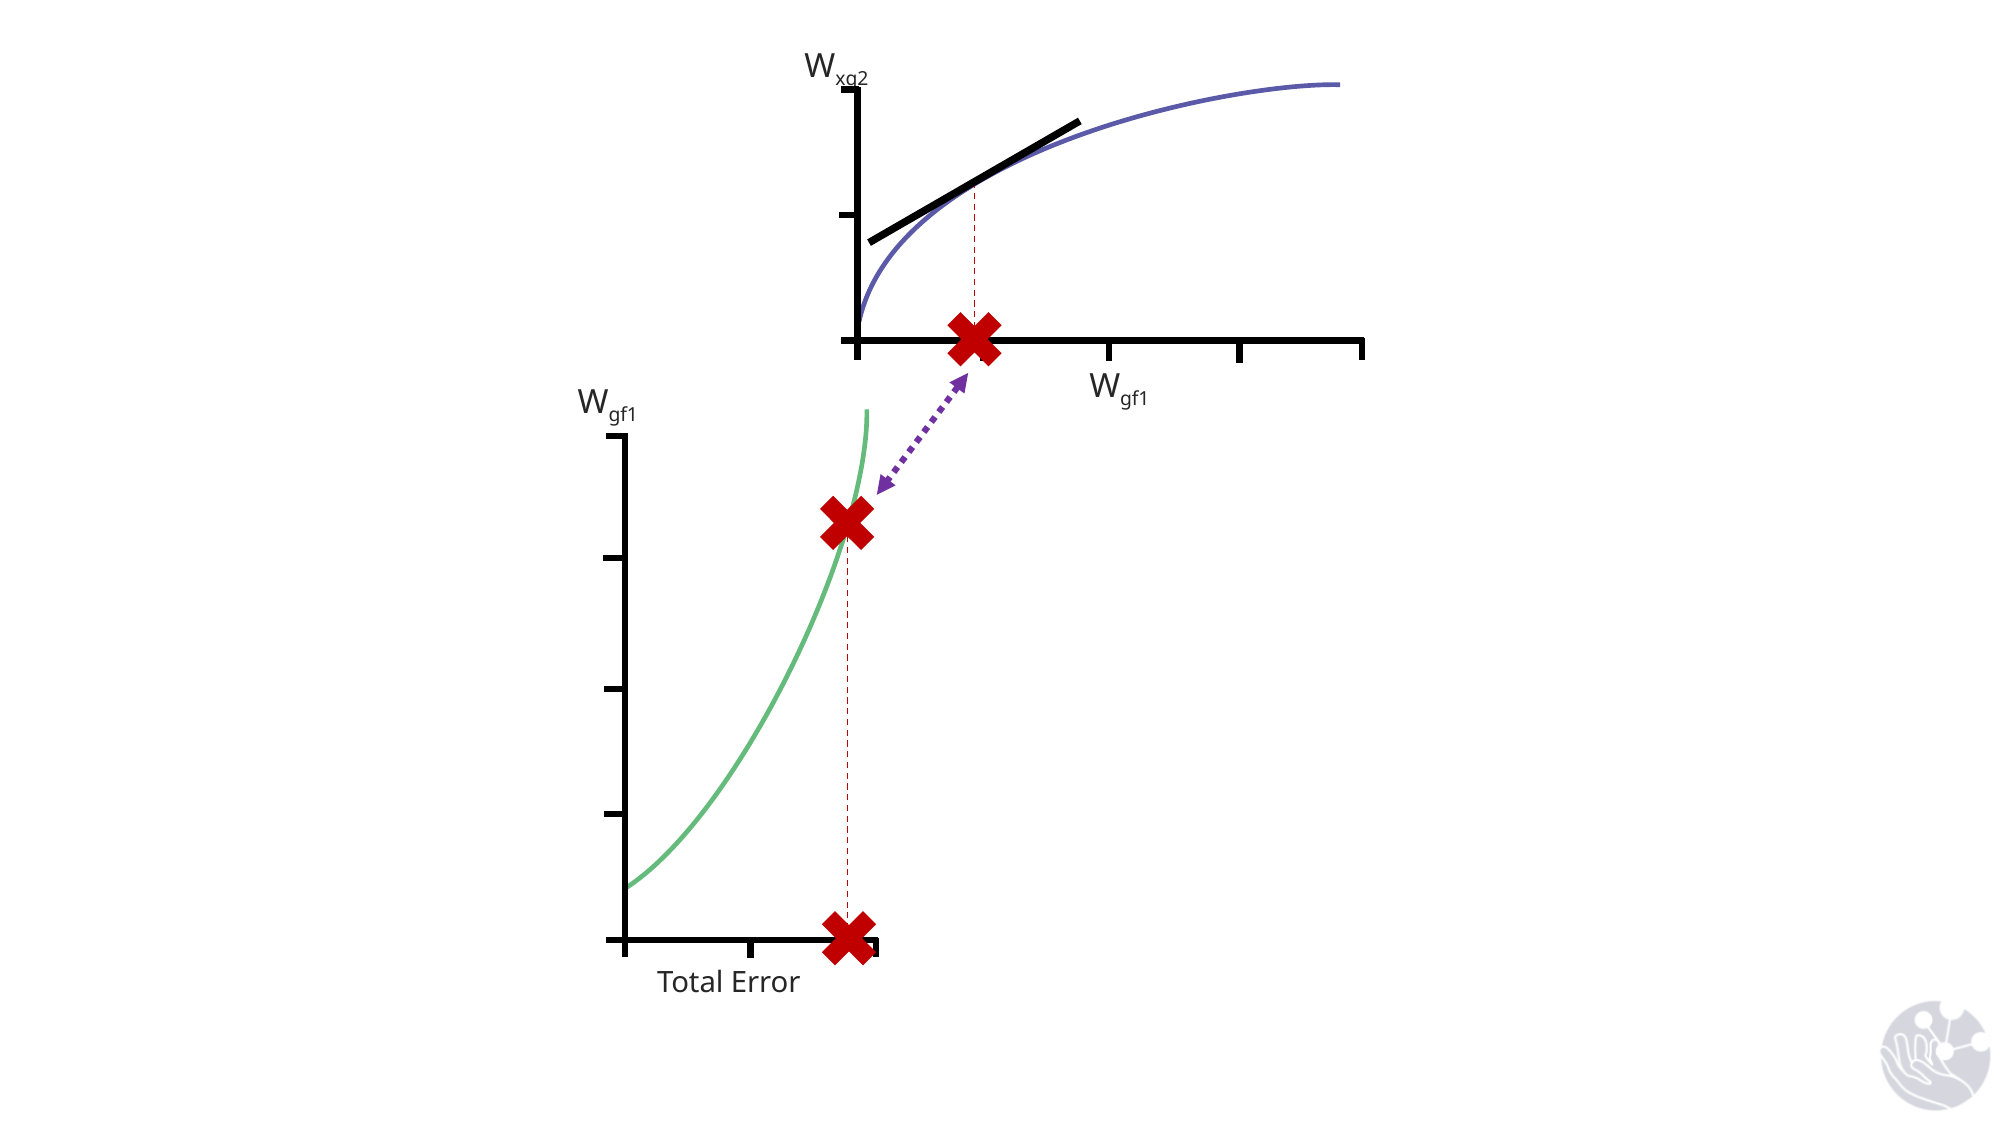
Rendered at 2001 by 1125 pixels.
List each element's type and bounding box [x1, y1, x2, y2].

picture [538, 37, 1462, 1044]
picture [1866, 989, 1998, 1123]
text_box [876, 372, 969, 495]
